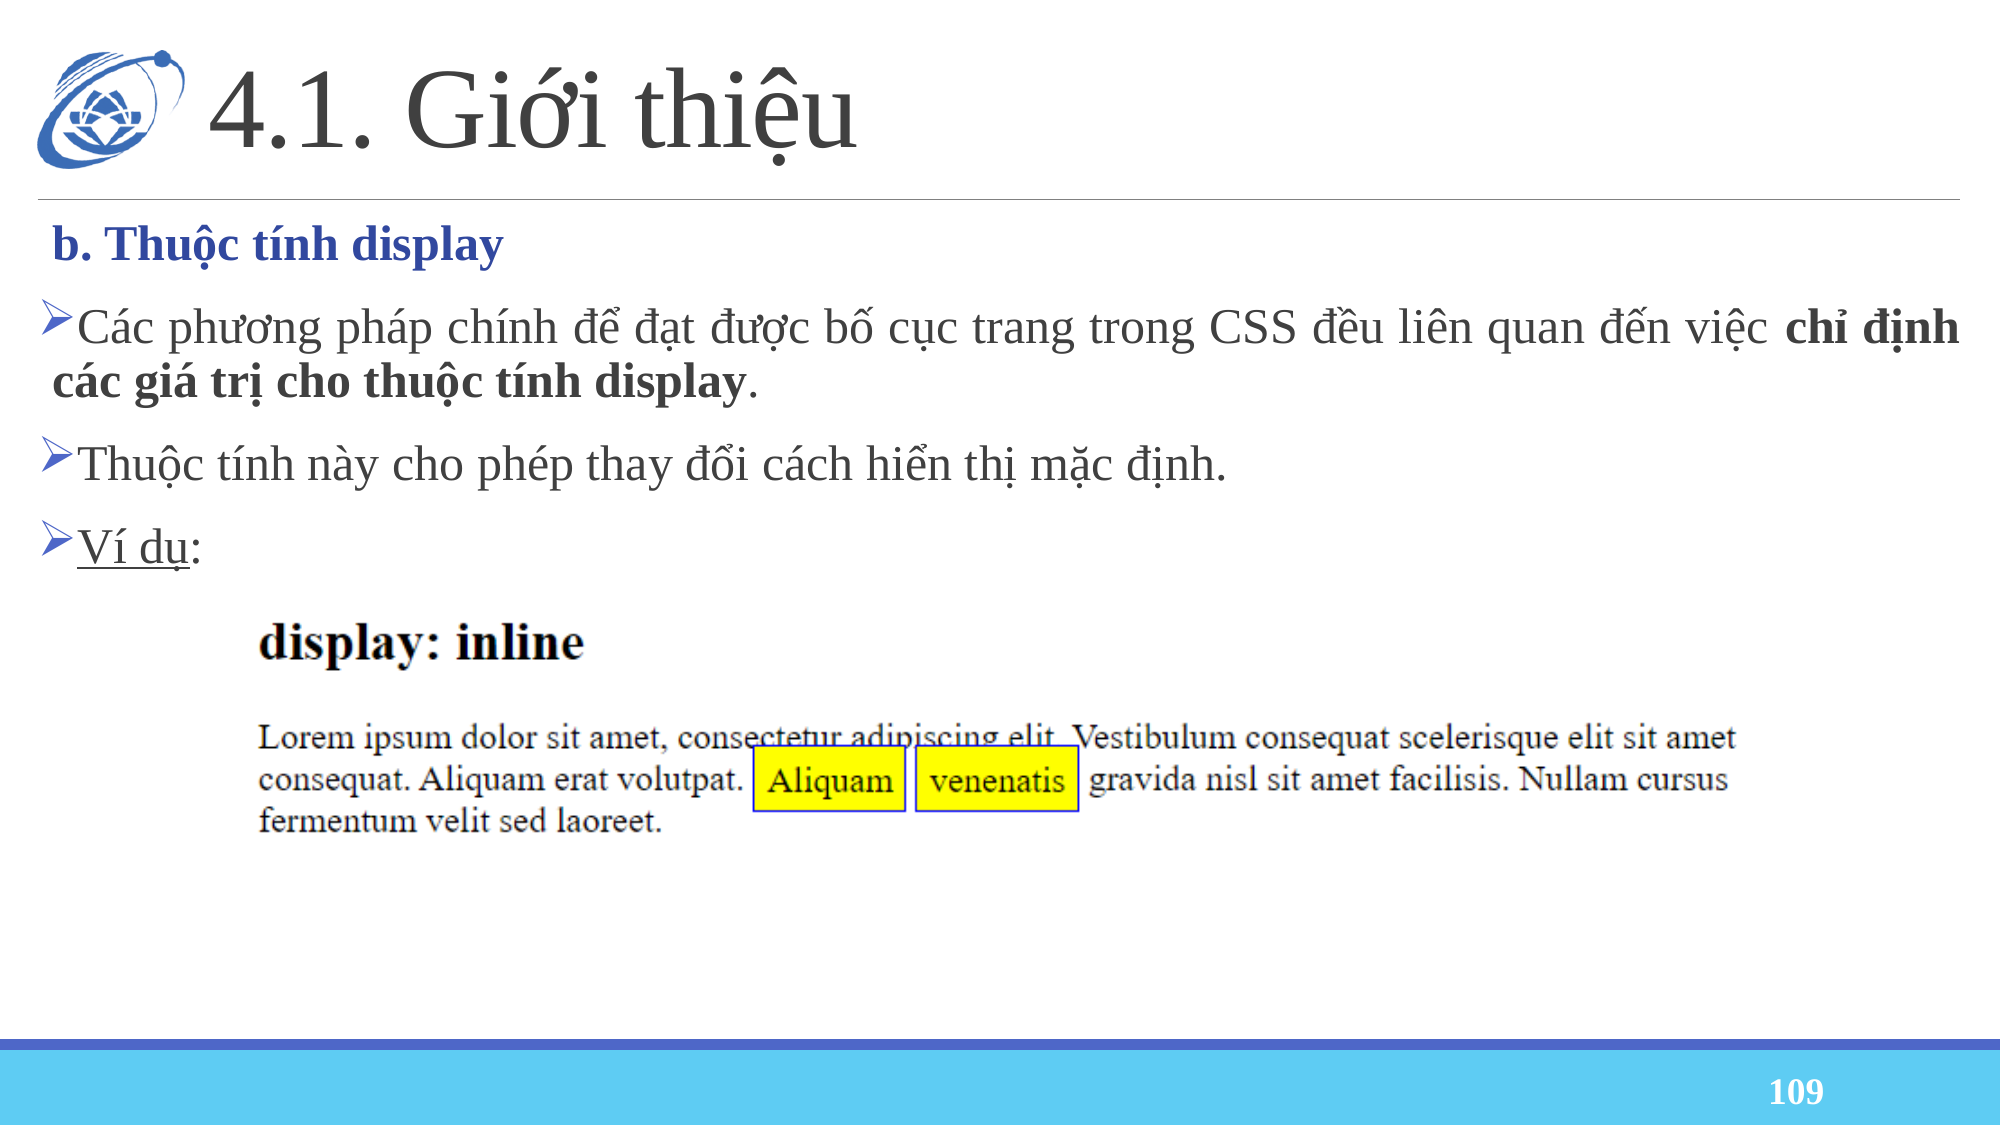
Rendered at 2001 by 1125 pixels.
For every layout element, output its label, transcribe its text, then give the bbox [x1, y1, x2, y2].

title 4.1. Giới thiệu [193, 47, 1961, 192]
list b. Thuộc tính display Các phương pháp chính để đạt được bố cục trang trong CSS đều liên quan đến việc chỉ định các giá trị cho thuộc tính display. Thuộc tính này cho phép thay đổi cách hiển thị mặc định. Ví dụ: [37, 209, 1961, 1011]
slide_number 109 [1624, 1059, 1840, 1120]
picture [246, 609, 1752, 856]
picture [37, 34, 185, 183]
